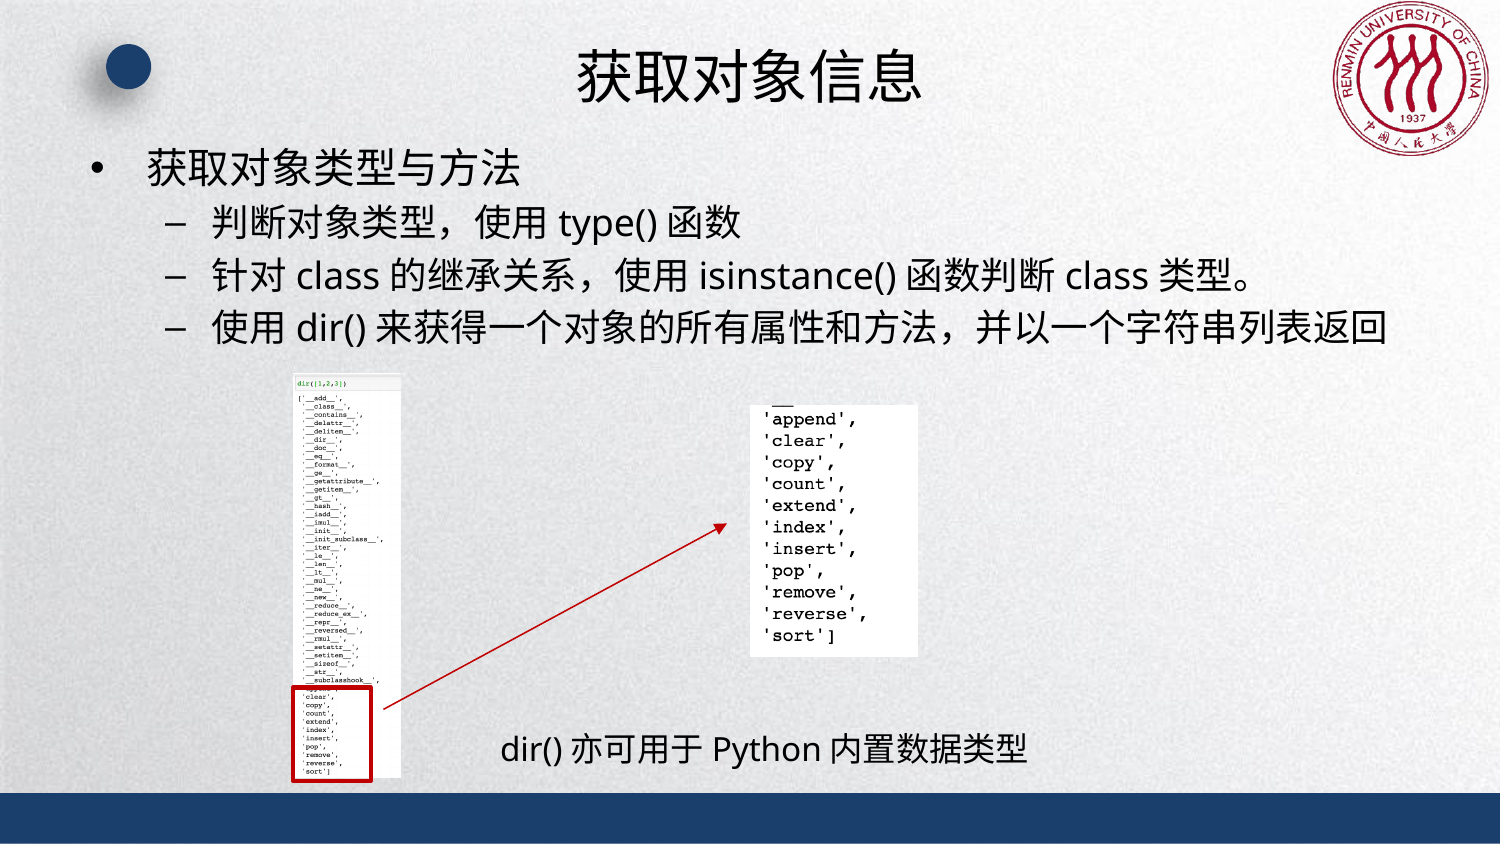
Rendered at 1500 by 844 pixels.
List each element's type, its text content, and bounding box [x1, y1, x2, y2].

picture [0, 0, 1500, 793]
text_box dir()亦可用于Python内置数据类型 [485, 721, 1400, 776]
title 获取对象信息 [75, 33, 1425, 116]
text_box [383, 523, 728, 710]
text_box 获取对象类型与方法 判断对象类型，使用type()函数 针对class的继承关系，使用isinstance()函数判断class类型。 使用dir()来获得一个对象的所有属性和方法，并以一个字符串列表返回 [74, 134, 1425, 433]
